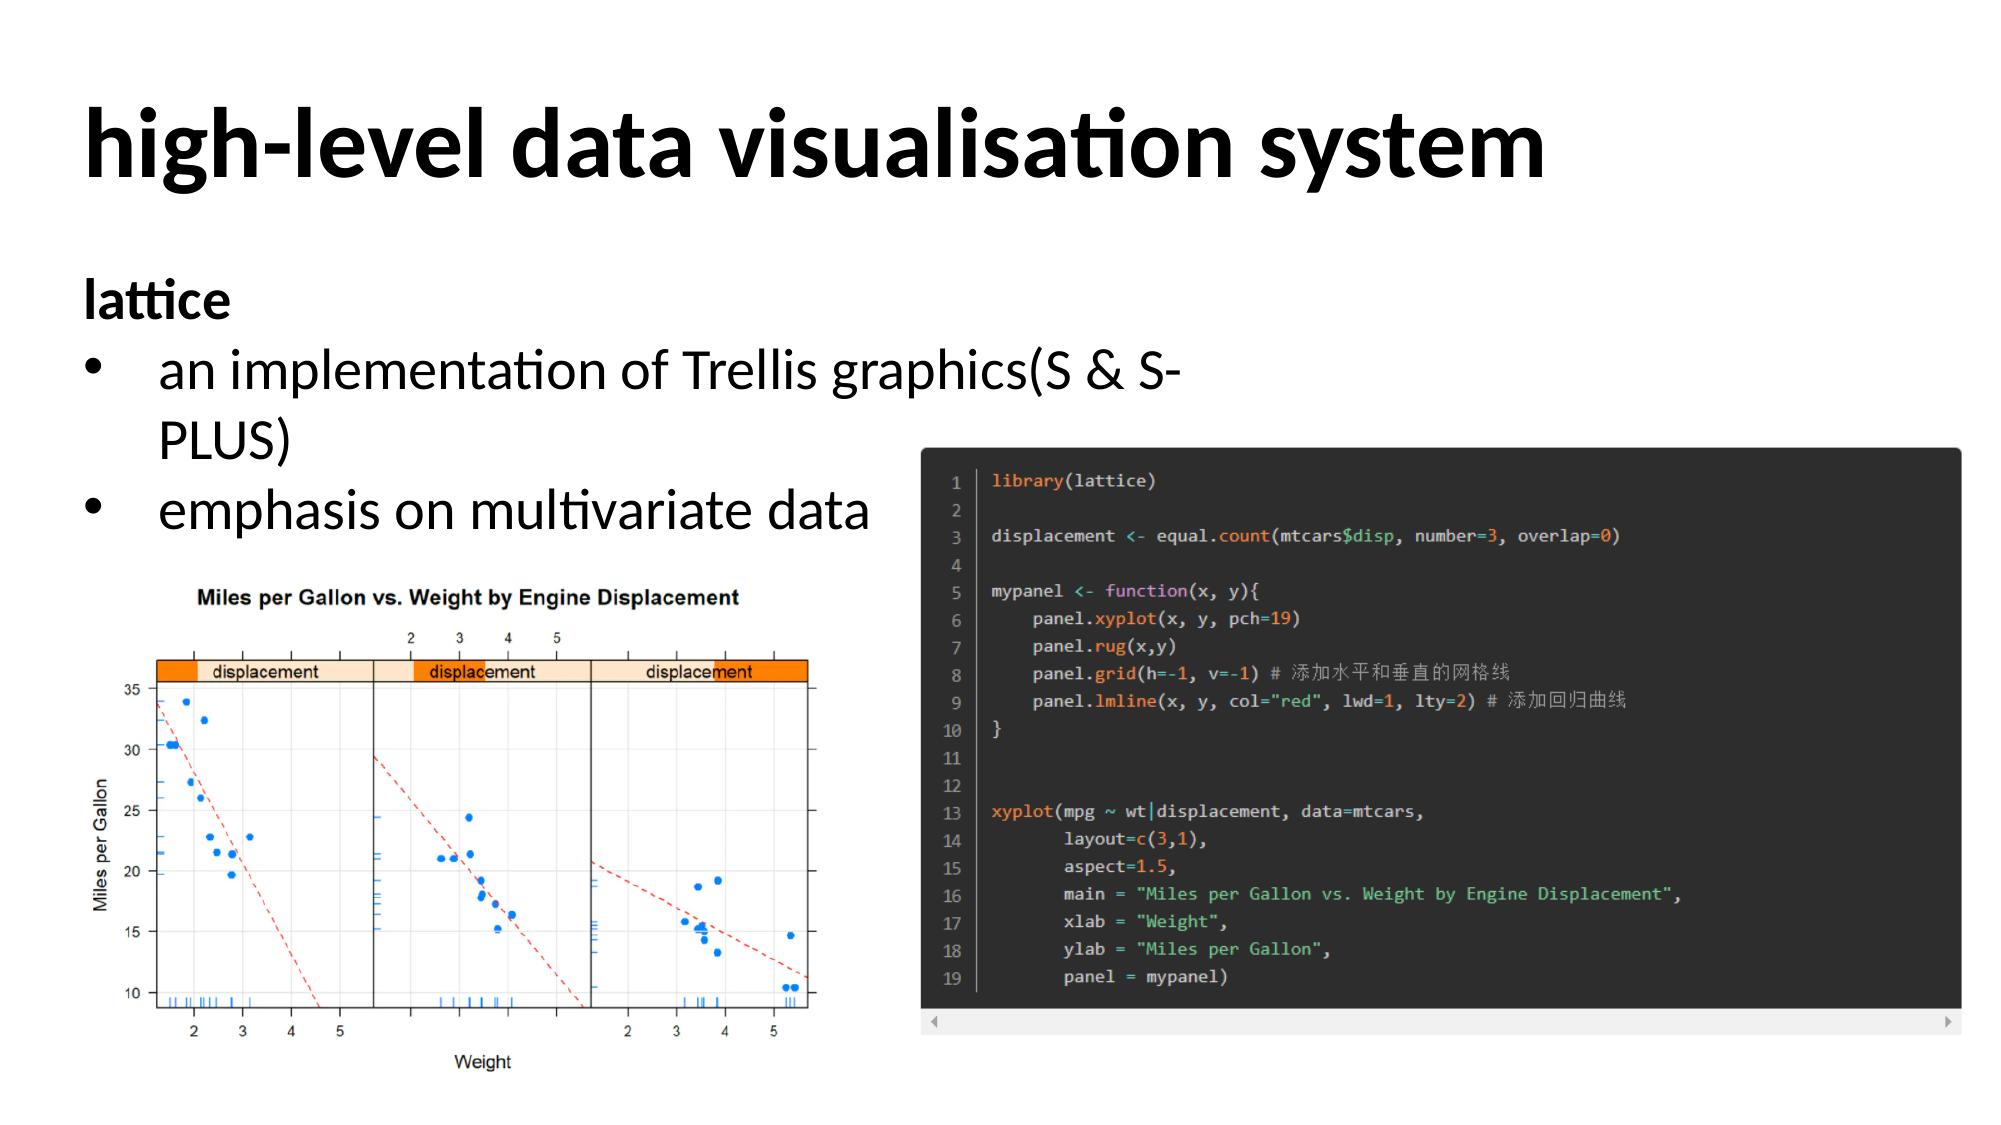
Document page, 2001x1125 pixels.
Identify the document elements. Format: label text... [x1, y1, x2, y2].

text_box high-level data visualisation system [68, 70, 1669, 205]
picture [68, 551, 873, 1096]
text_box lattice an implementation of Trellis graphics(S & S-PLUS) emphasis on multivariate data authored by Deepayan Sarkar [68, 253, 1324, 619]
picture [911, 439, 1978, 1040]
